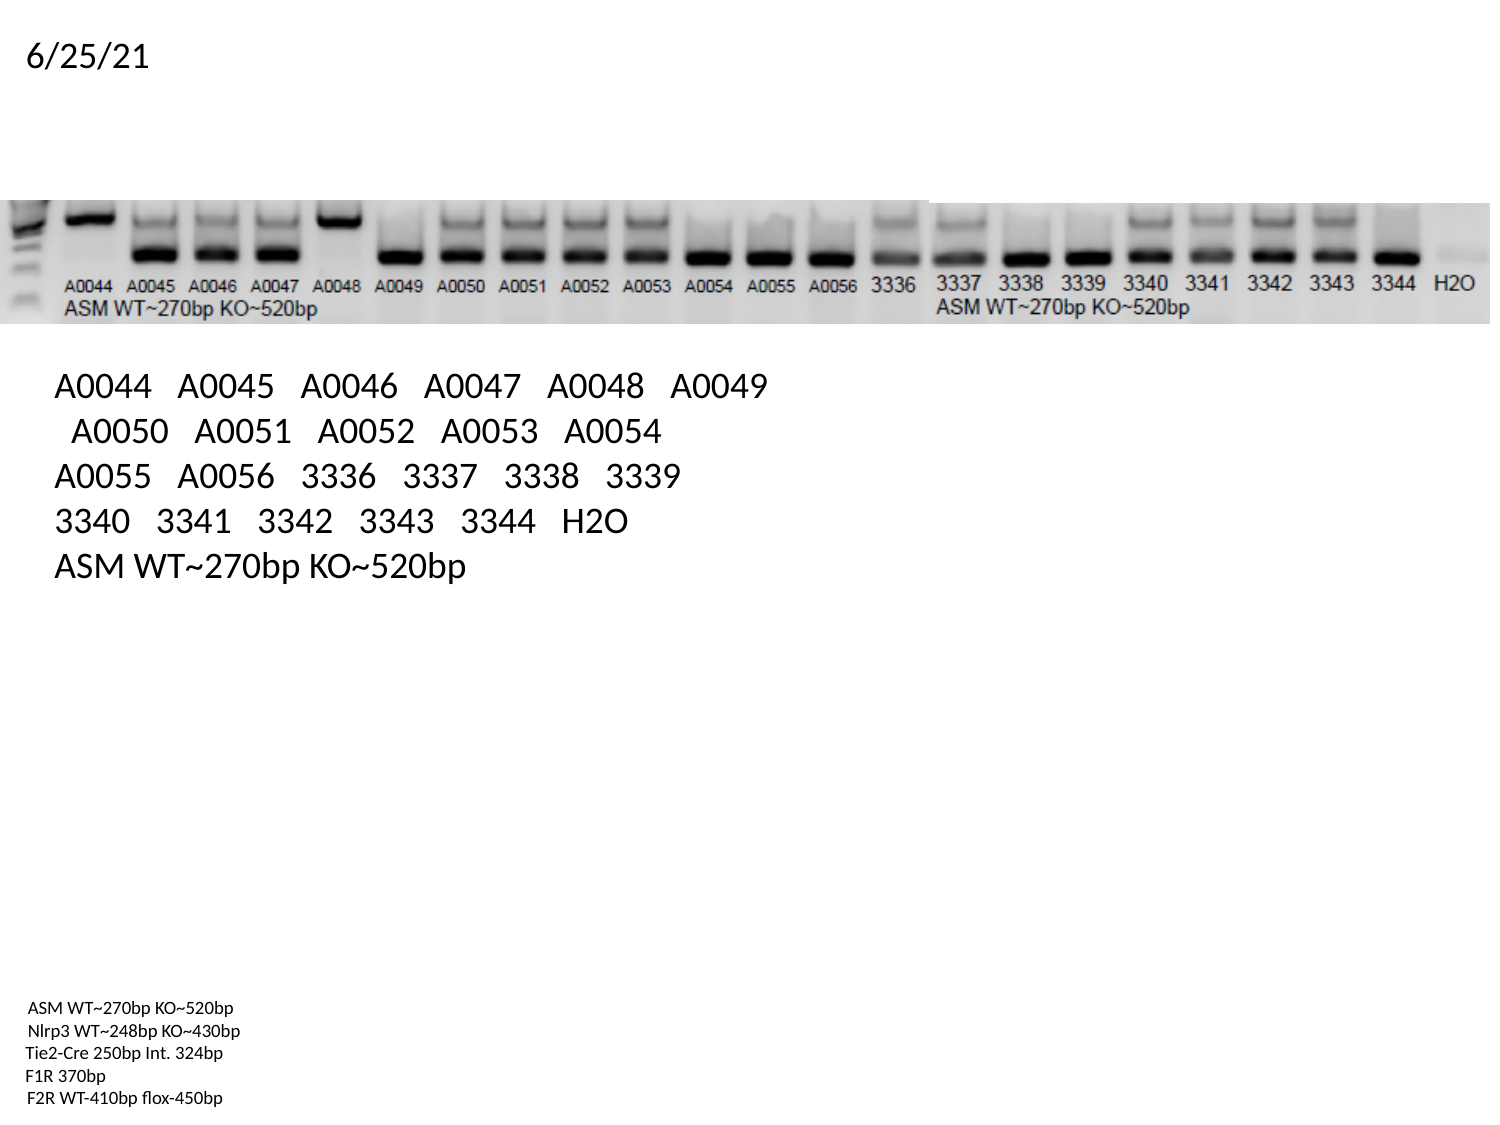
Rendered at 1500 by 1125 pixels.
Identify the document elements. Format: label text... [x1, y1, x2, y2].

text_box F2R WT-410bp flox-450bp [12, 1078, 238, 1116]
text_box Nlrp3 WT~248bp KO~430bp [13, 1011, 256, 1049]
text_box Tie2-Cre 250bp Int. 324bp [10, 1033, 239, 1072]
text_box F1R 370bp [10, 1055, 121, 1094]
picture [0, 200, 1490, 325]
text_box 6/25/21 [11, 23, 165, 84]
text_box A0044 A0045 A0046 A0047 A0048 A0049 A0050 A0051 A0052 A0053 A0054 A0055 A0056 3336 3337 3338 3339 3340 3341 3342 3343 3344 H2O ASM WT~270bp KO~520bp [39, 353, 790, 594]
text_box ASM WT~270bp KO~520bp [13, 988, 249, 1011]
